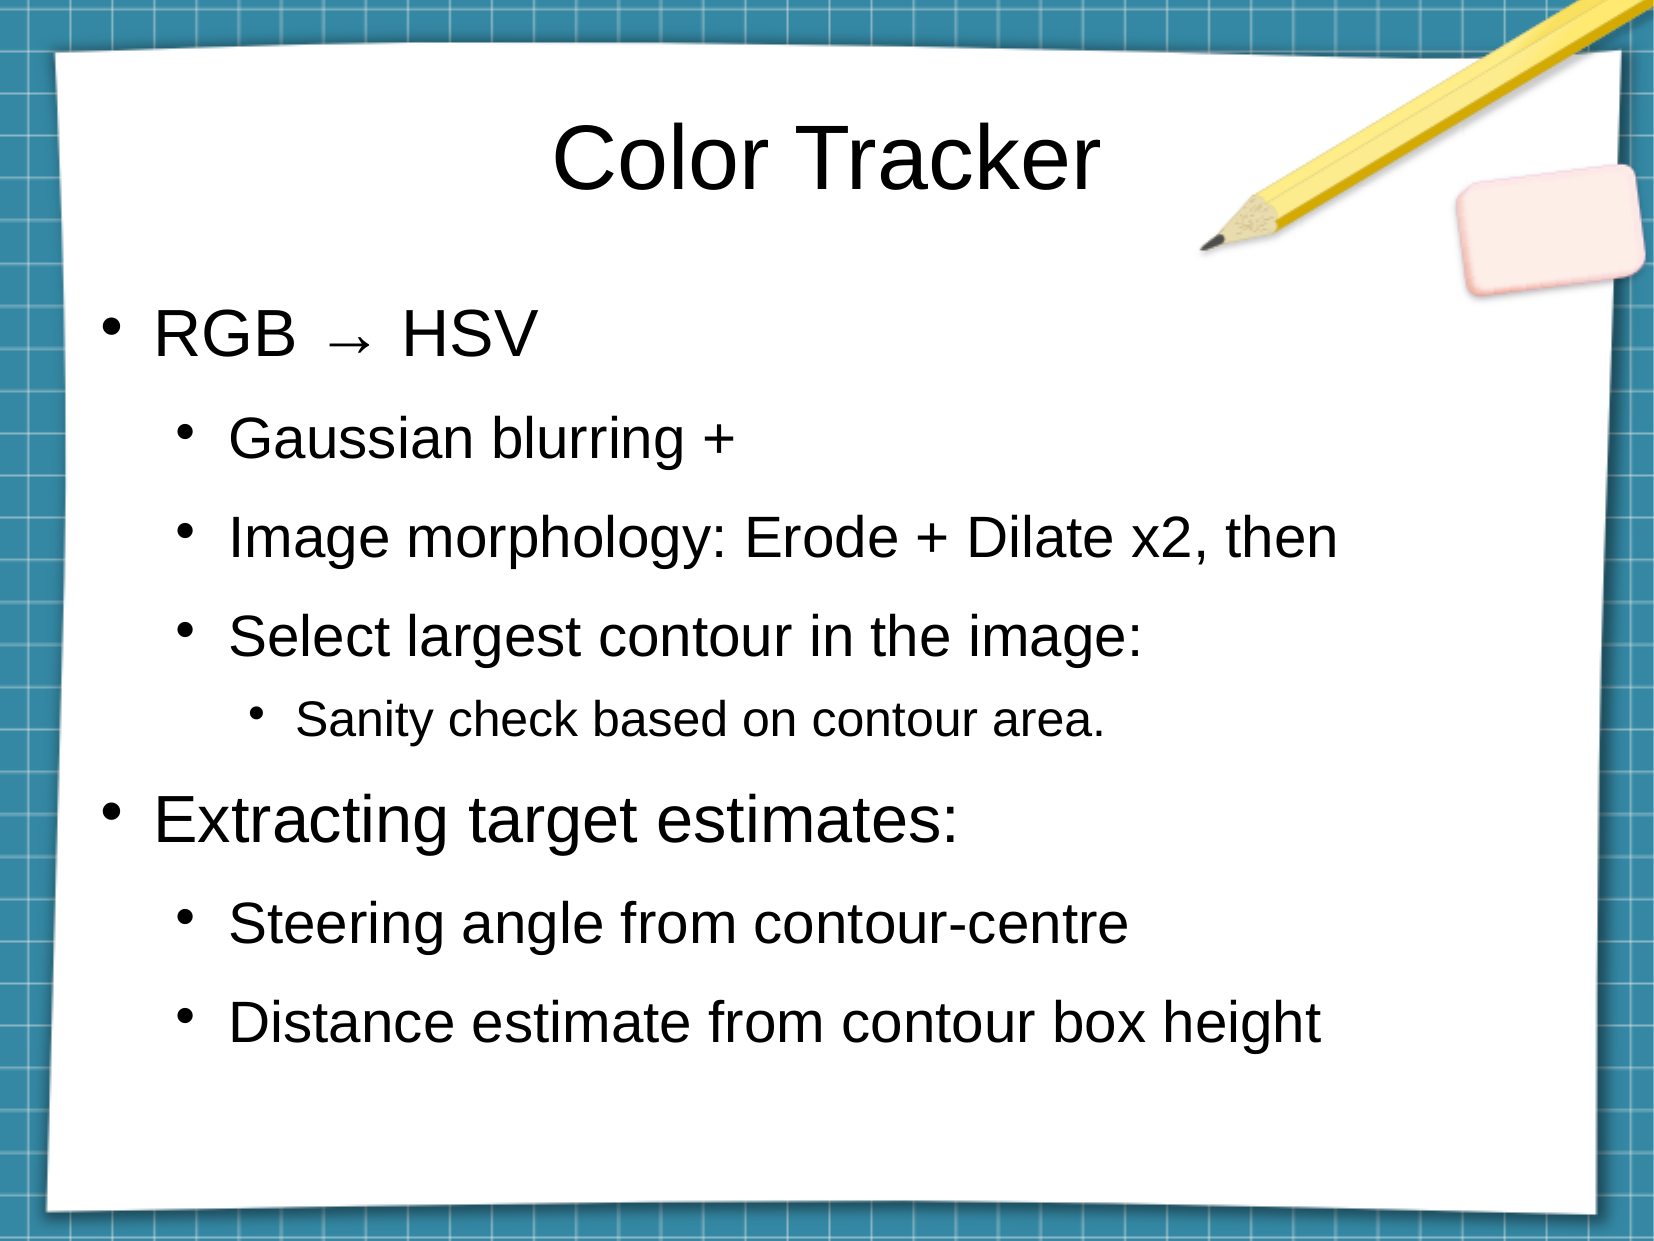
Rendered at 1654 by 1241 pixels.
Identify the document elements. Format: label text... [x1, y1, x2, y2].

picture [0, 0, 1654, 1241]
text_box Color Tracker [82, 49, 1571, 257]
text_box RGB → HSV Gaussian blurring + Image morphology: Erode + Dilate x2, then Select largest contour in the image: Sanity check based on contour area. Extracting target estimates: Steering angle from contour-centre Distance estimate from contour box height [82, 290, 1571, 1148]
